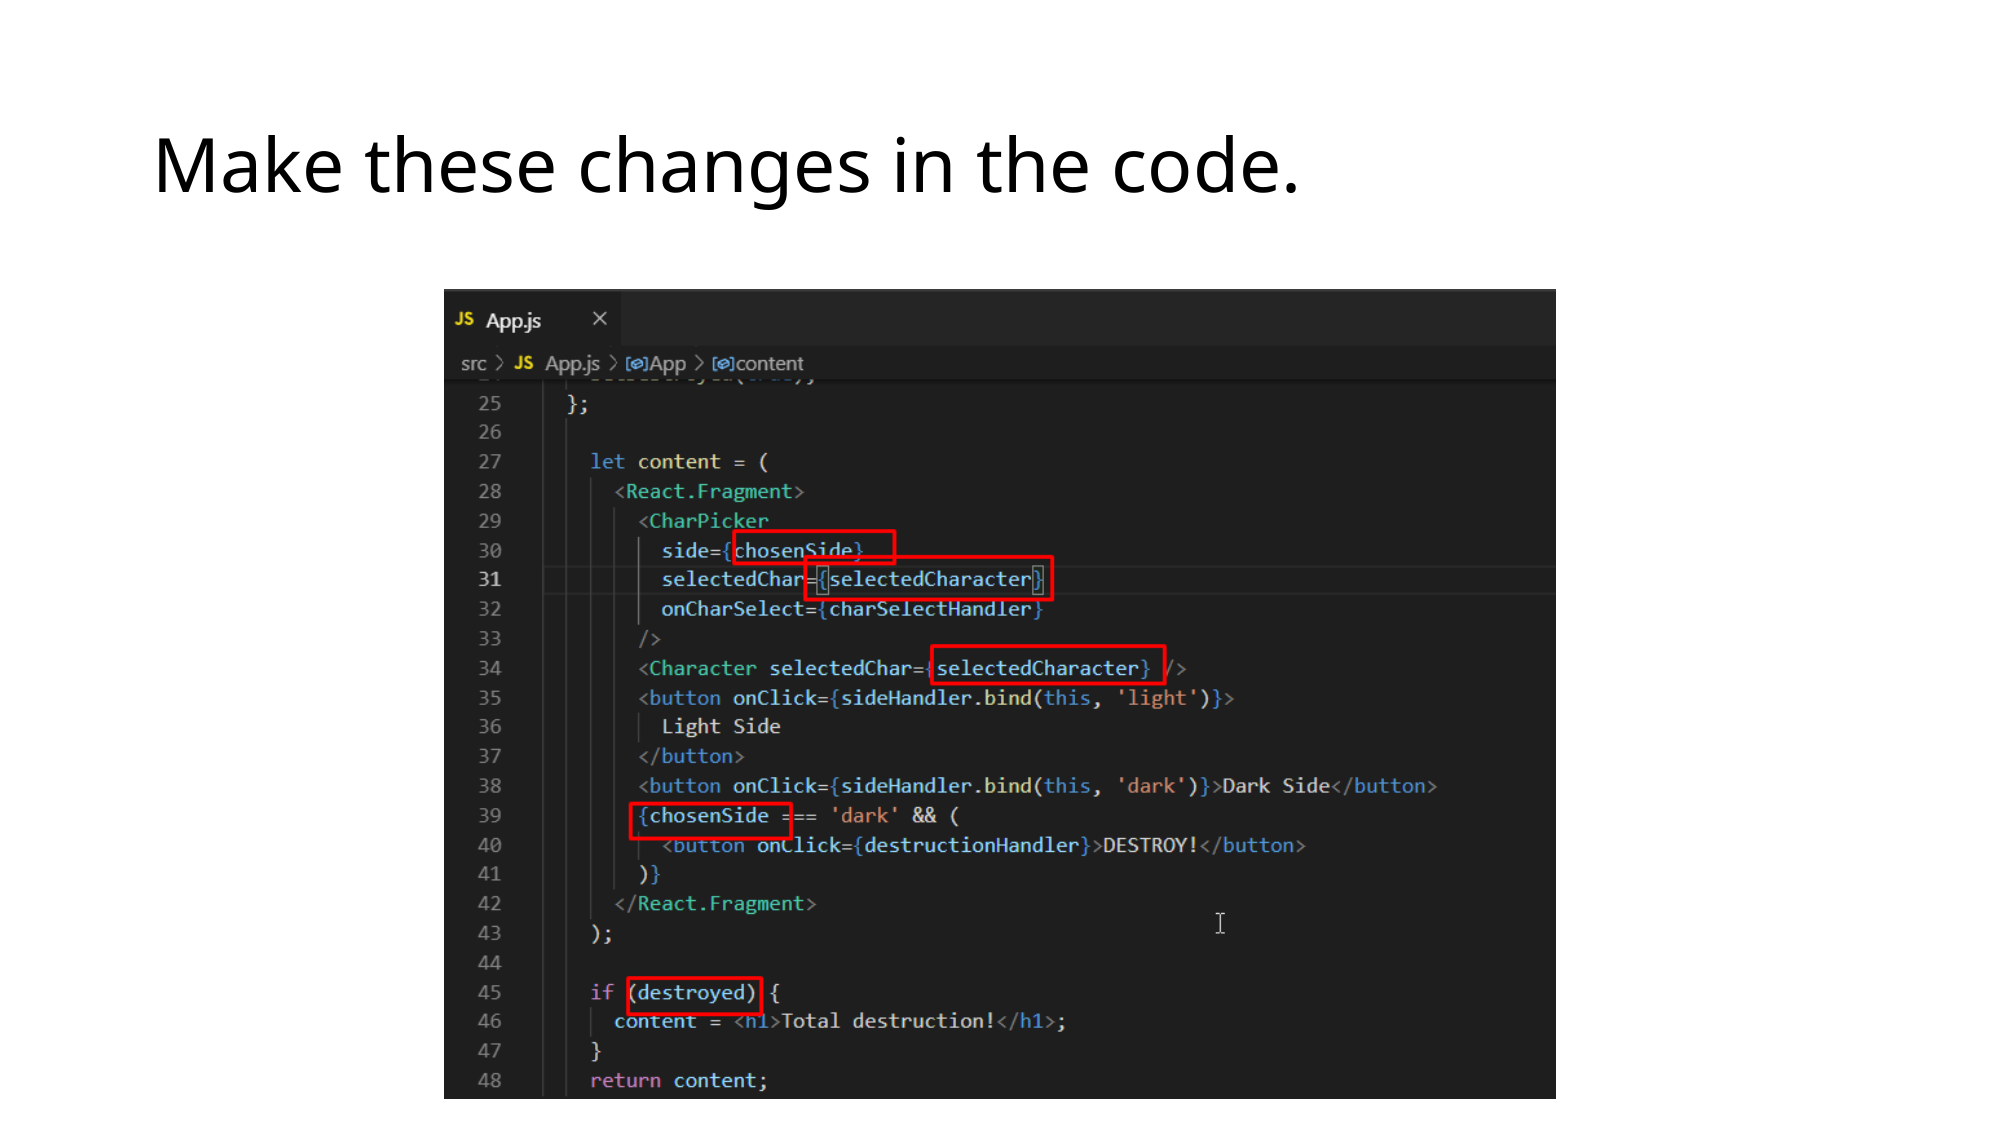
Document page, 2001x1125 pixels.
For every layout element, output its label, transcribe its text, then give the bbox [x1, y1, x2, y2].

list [444, 289, 1556, 1099]
title Make these changes in the code. [137, 59, 1863, 278]
